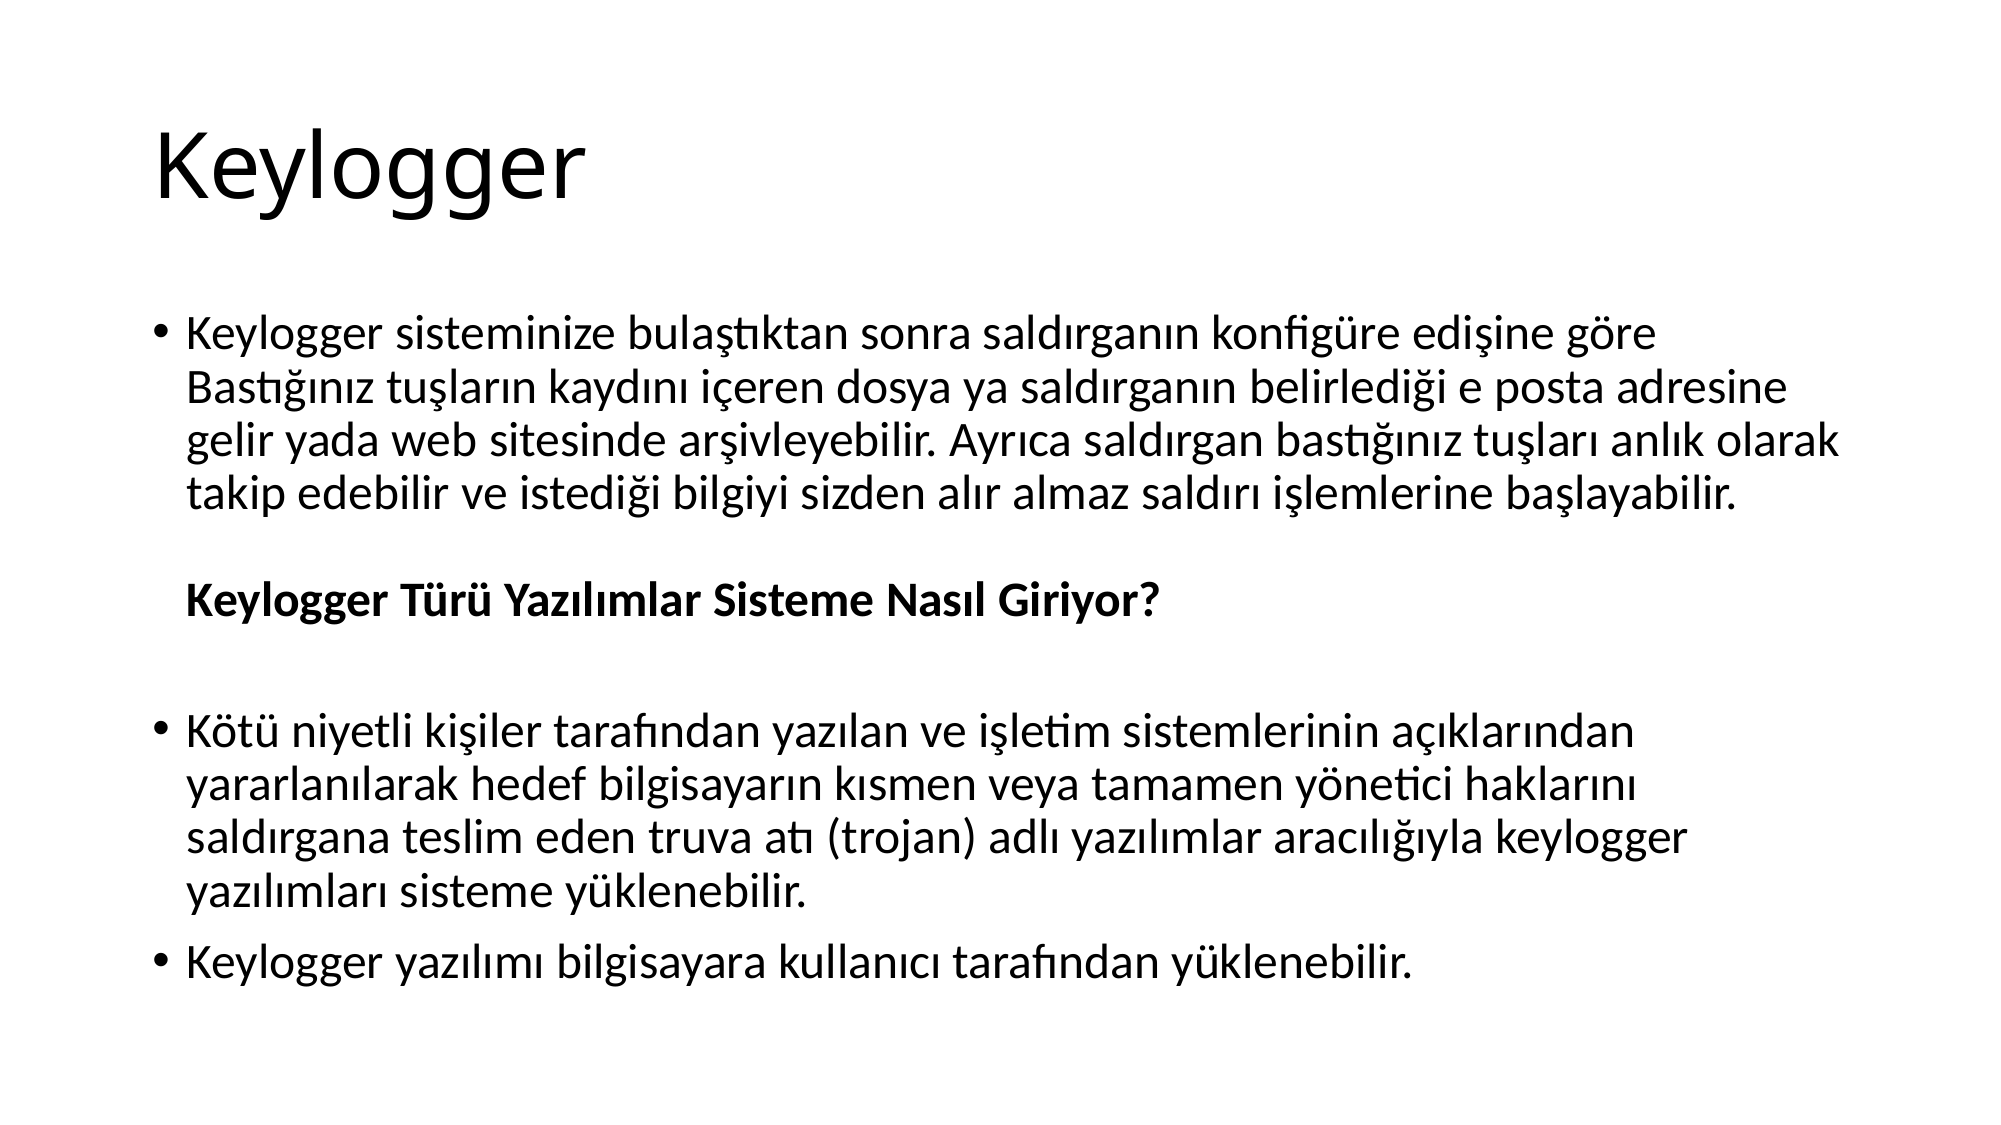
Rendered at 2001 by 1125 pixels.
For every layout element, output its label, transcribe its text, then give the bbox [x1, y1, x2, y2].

list Keylogger sisteminize bulaştıktan sonra saldırganın konfigüre edişine göre Bastığınız tuşların kaydını içeren dosya ya saldırganın belirlediği e posta adresine gelir yada web sitesinde arşivleyebilir. Ayrıca saldırgan bastığınız tuşları anlık olarak takip edebilir ve istediği bilgiyi sizden alır almaz saldırı işlemlerine başlayabilir. Keylogger Türü Yazılımlar Sisteme Nasıl Giriyor? Kötü niyetli kişiler tarafından yazılan ve işletim sistemlerinin açıklarından yararlanılarak hedef bilgisayarın kısmen veya tamamen yönetici haklarını saldırgana teslim eden truva atı (trojan) adlı yazılımlar aracılığıyla keylogger yazılımları sisteme yüklenebilir. Keylogger yazılımı bilgisayara kullanıcı tarafından yüklenebilir. [137, 299, 1863, 1014]
title Keylogger [137, 59, 1863, 278]
